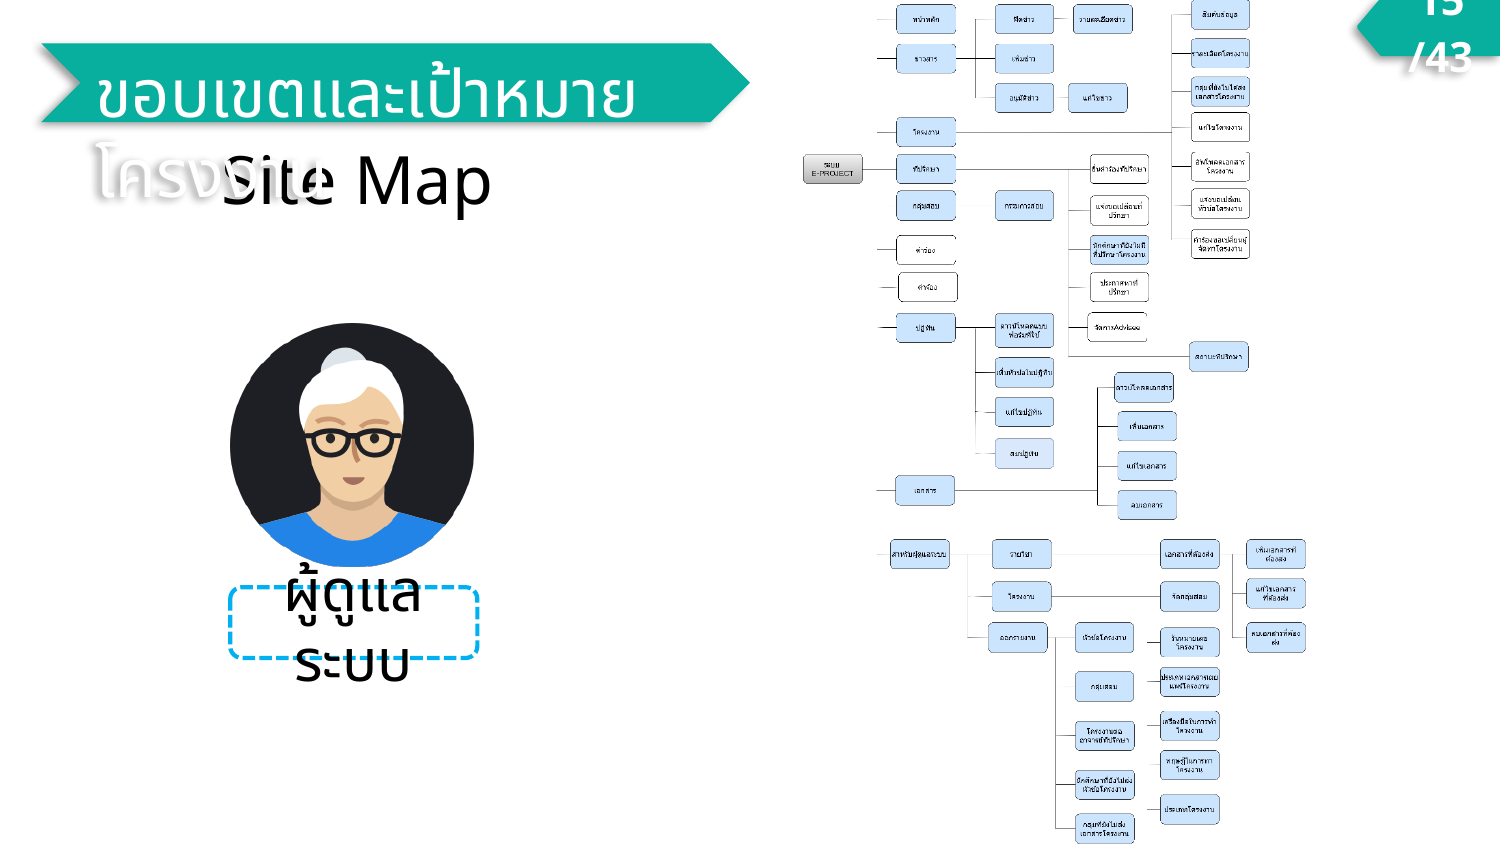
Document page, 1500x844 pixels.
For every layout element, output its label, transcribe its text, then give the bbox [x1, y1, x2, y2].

picture [803, 0, 1306, 844]
text_box ผู้ดูแลระบบ [228, 585, 480, 661]
text_box Site Map [205, 138, 798, 217]
text_box ขอบเขตและเป้าหมายโครงงาน [39, 41, 753, 125]
text_box 15/43 [1357, 0, 1500, 57]
picture [229, 322, 475, 567]
